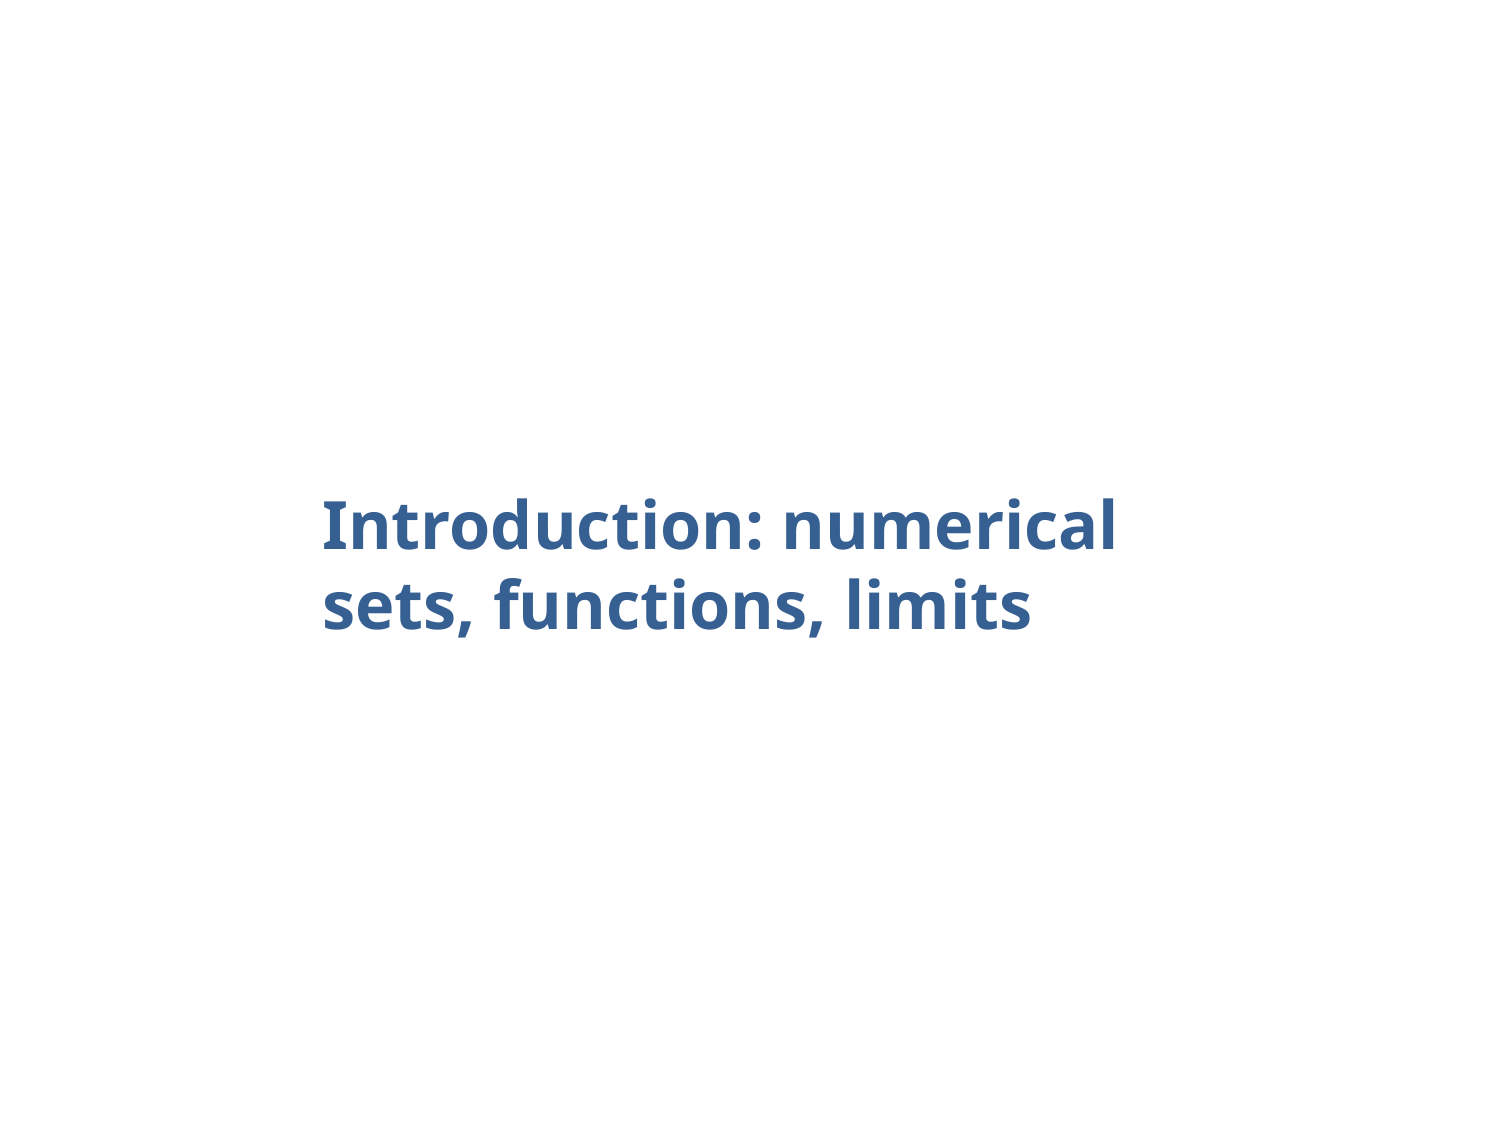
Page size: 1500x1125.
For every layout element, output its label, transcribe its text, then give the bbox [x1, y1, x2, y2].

title Introduction: numerical sets, functions, limits [307, 468, 1193, 657]
